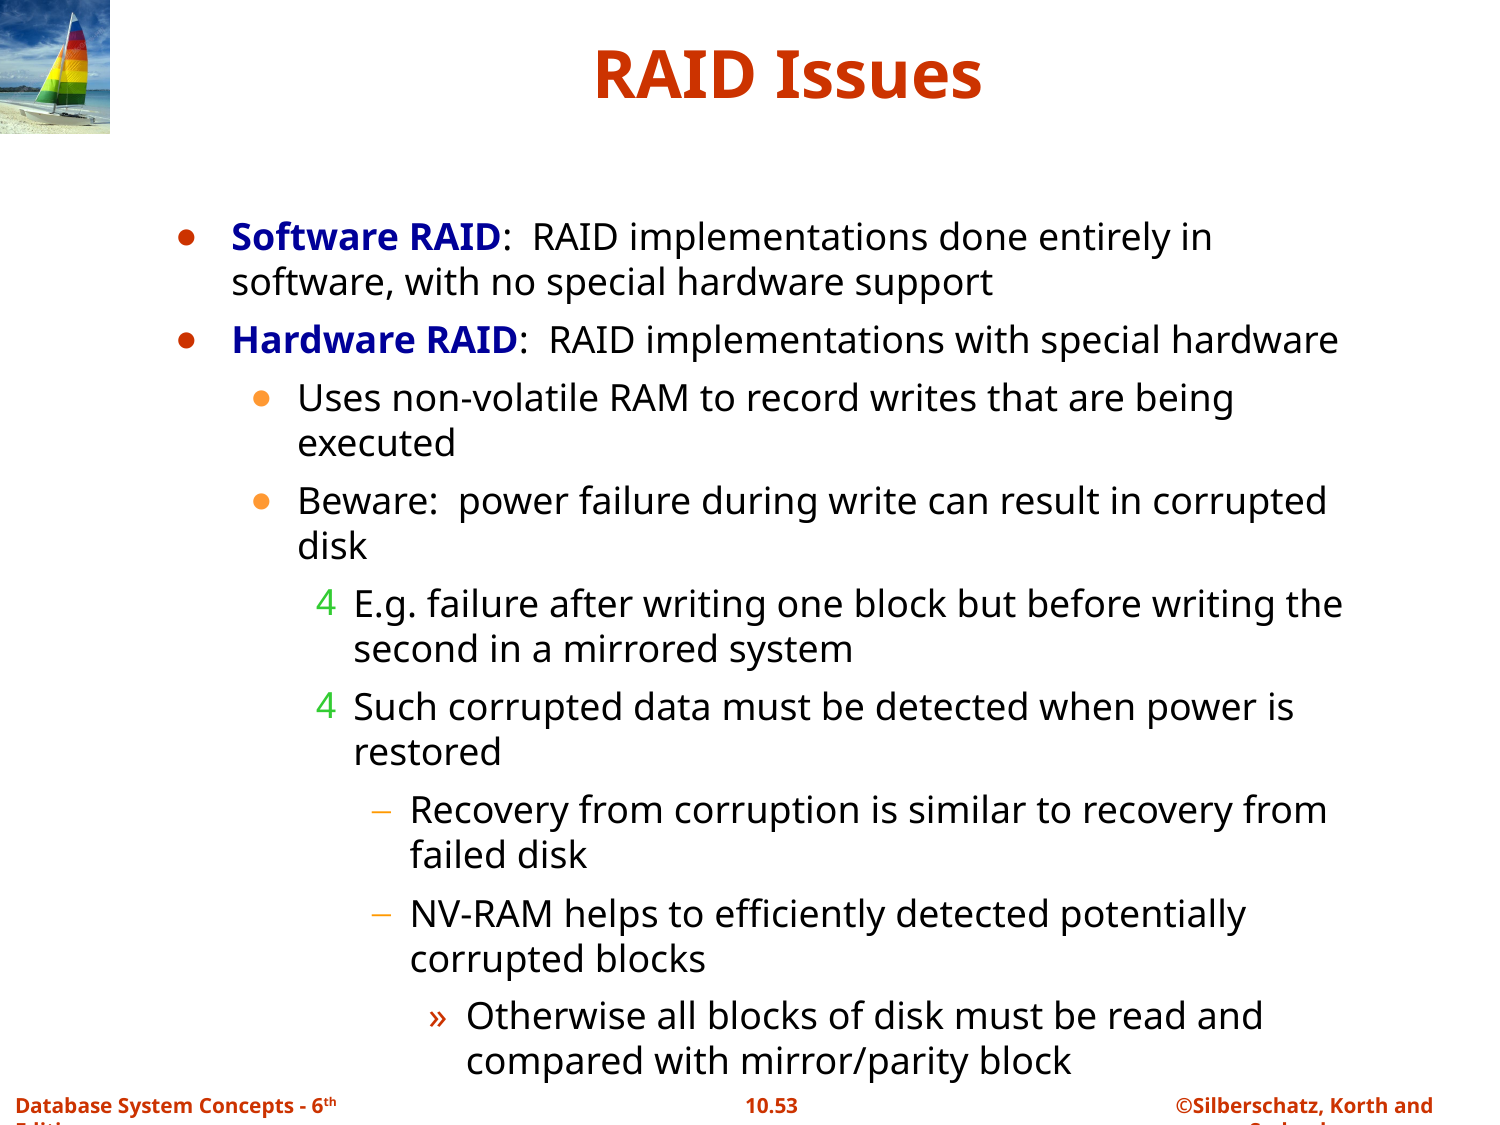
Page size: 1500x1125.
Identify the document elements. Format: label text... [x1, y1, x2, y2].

picture [0, 0, 110, 134]
list Software RAID: RAID implementations done entirely in software, with no special hardware support Hardware RAID: RAID implementations with special hardware Uses non-volatile RAM to record writes that are being executed Beware: power failure during write can result in corrupted disk E.g. failure after writing one block but before writing the second in a mirrored system Such corrupted data must be detected when power is restored Recovery from corruption is similar to recovery from failed disk NV-RAM helps to efficiently detected potentially corrupted blocks Otherwise all blocks of disk must be read and compared with mirror/parity block [160, 205, 1374, 1013]
title RAID Issues [126, 19, 1451, 120]
